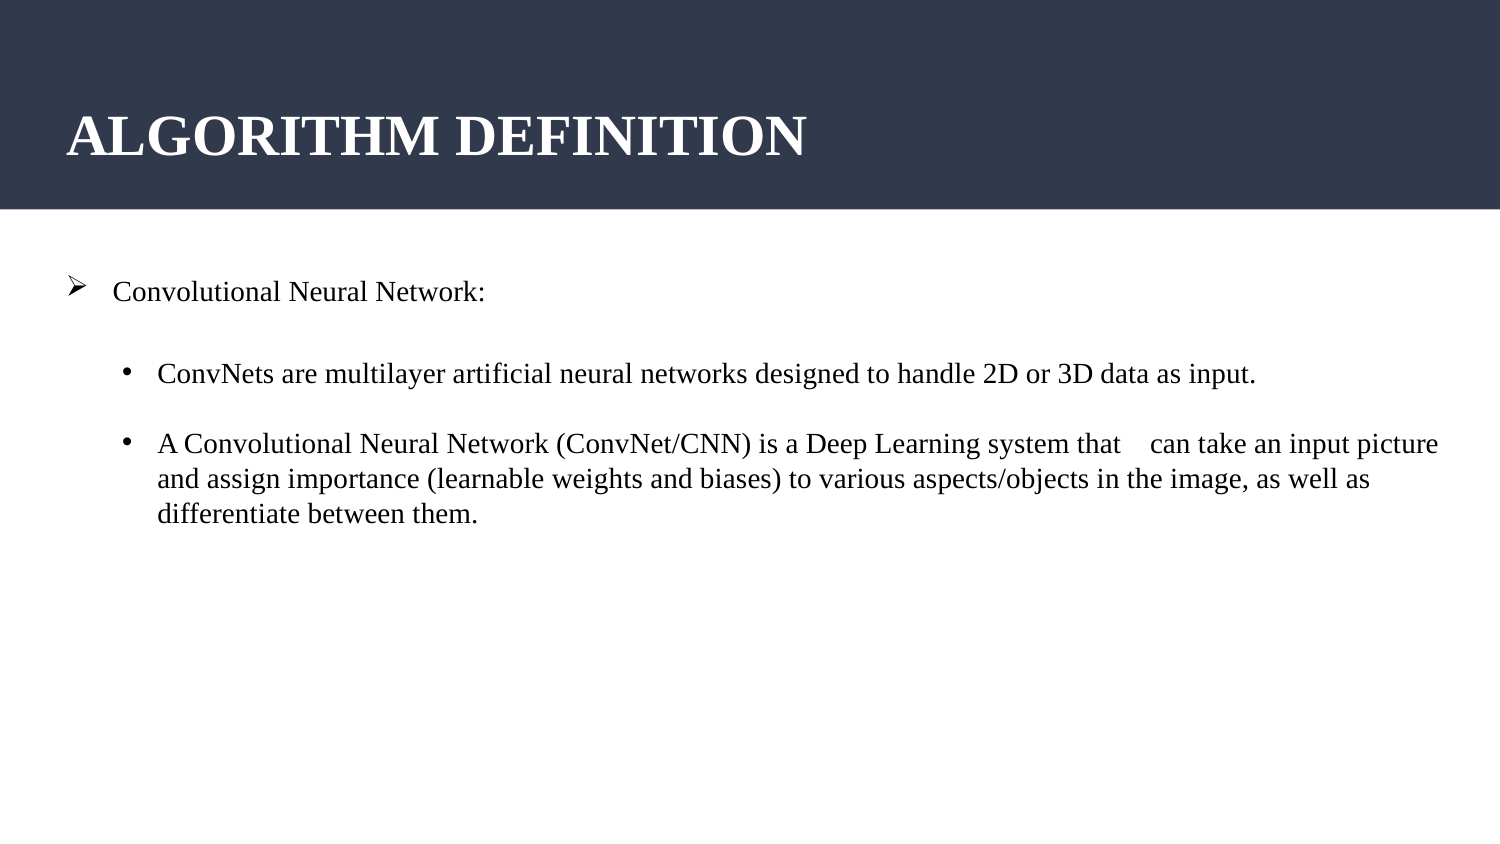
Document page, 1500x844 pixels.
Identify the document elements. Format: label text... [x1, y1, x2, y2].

text_box Convolutional Neural Network: ConvNets are multilayer artificial neural networks designed to handle 2D or 3D data as input. A Convolutional Neural Network (ConvNet/CNN) is a Deep Learning system that can take an input picture and assign importance (learnable weights and biases) to various aspects/objects in the image, as well as differentiate between them. [51, 261, 1500, 537]
title ALGORITHM DEFINITION [51, 82, 1449, 185]
